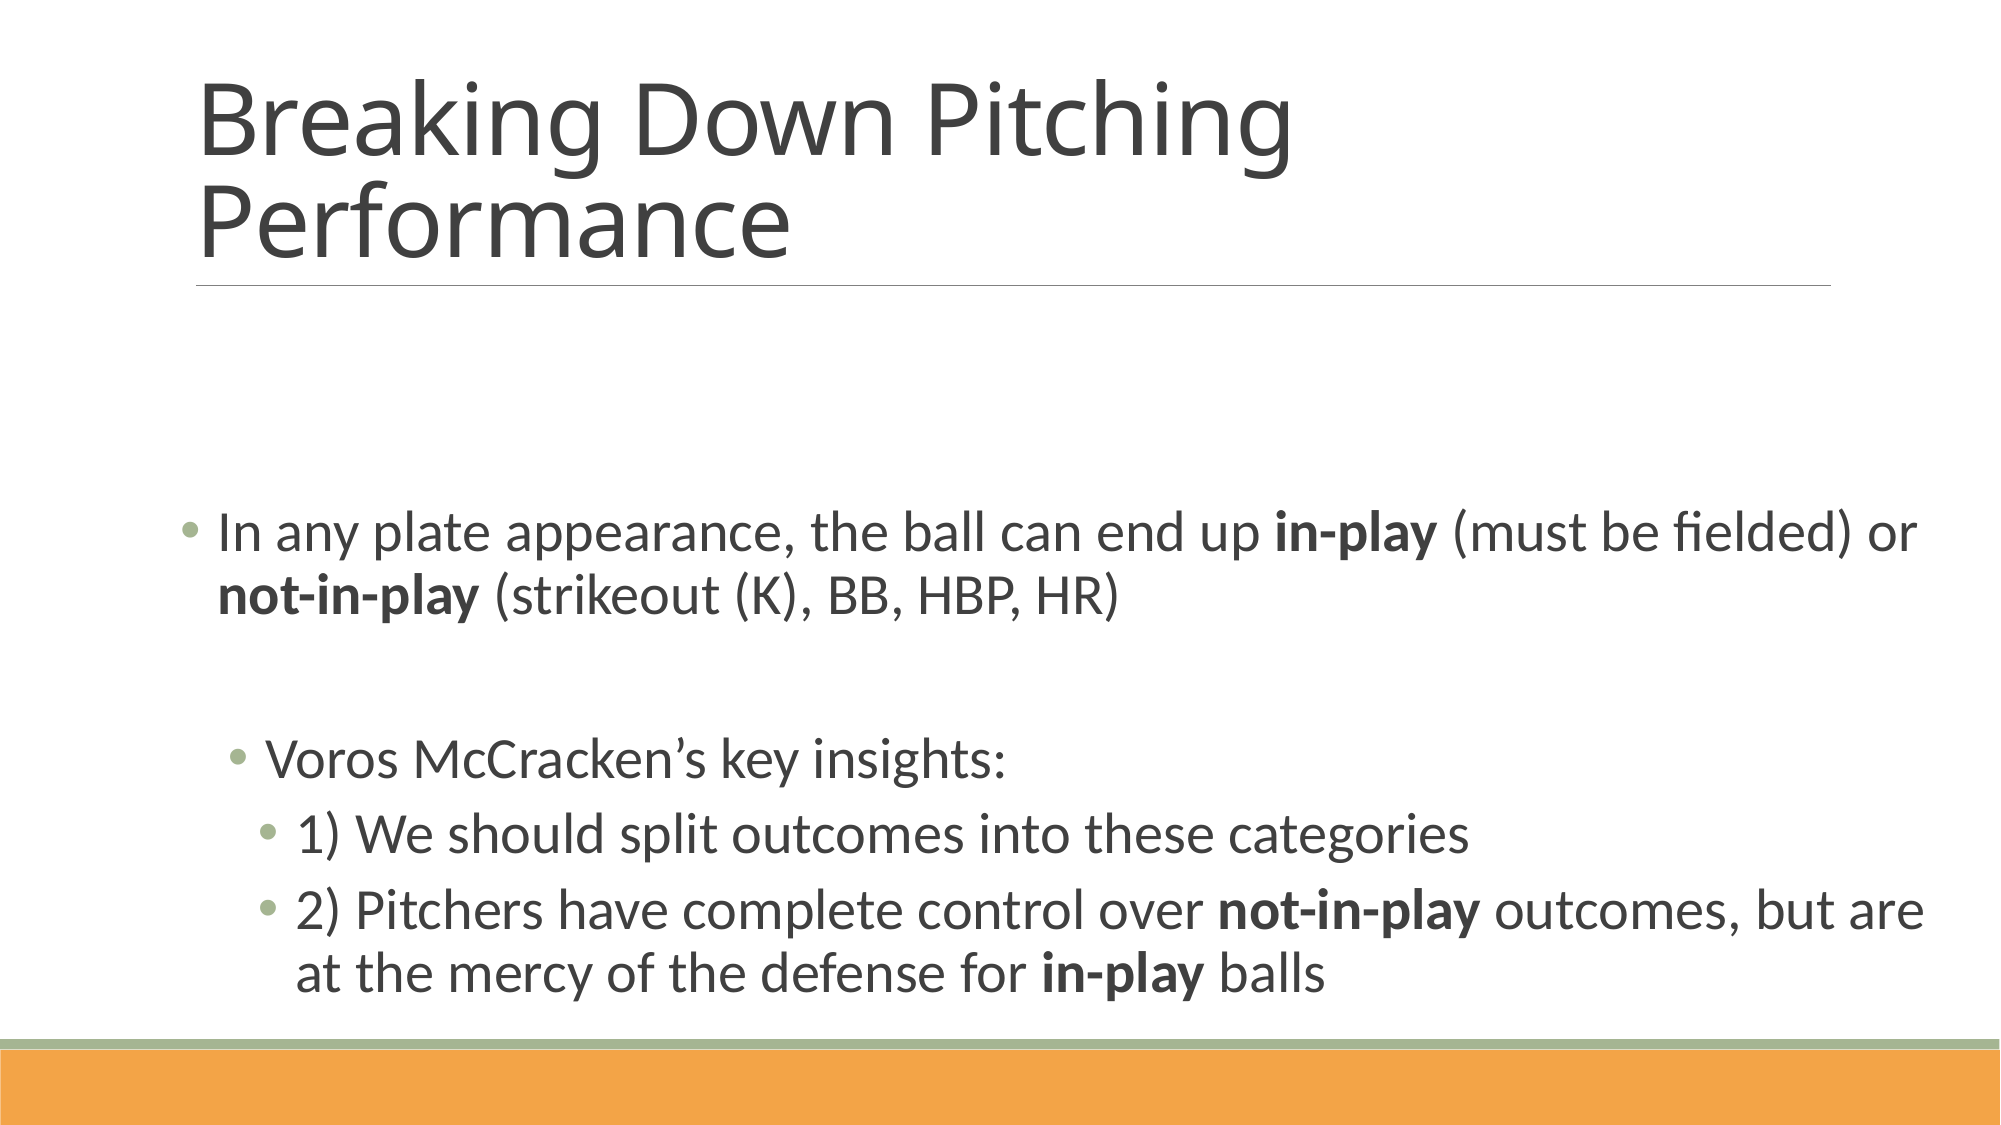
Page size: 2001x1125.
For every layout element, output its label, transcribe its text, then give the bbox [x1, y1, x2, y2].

title Breaking Down Pitching Performance [180, 47, 1830, 285]
